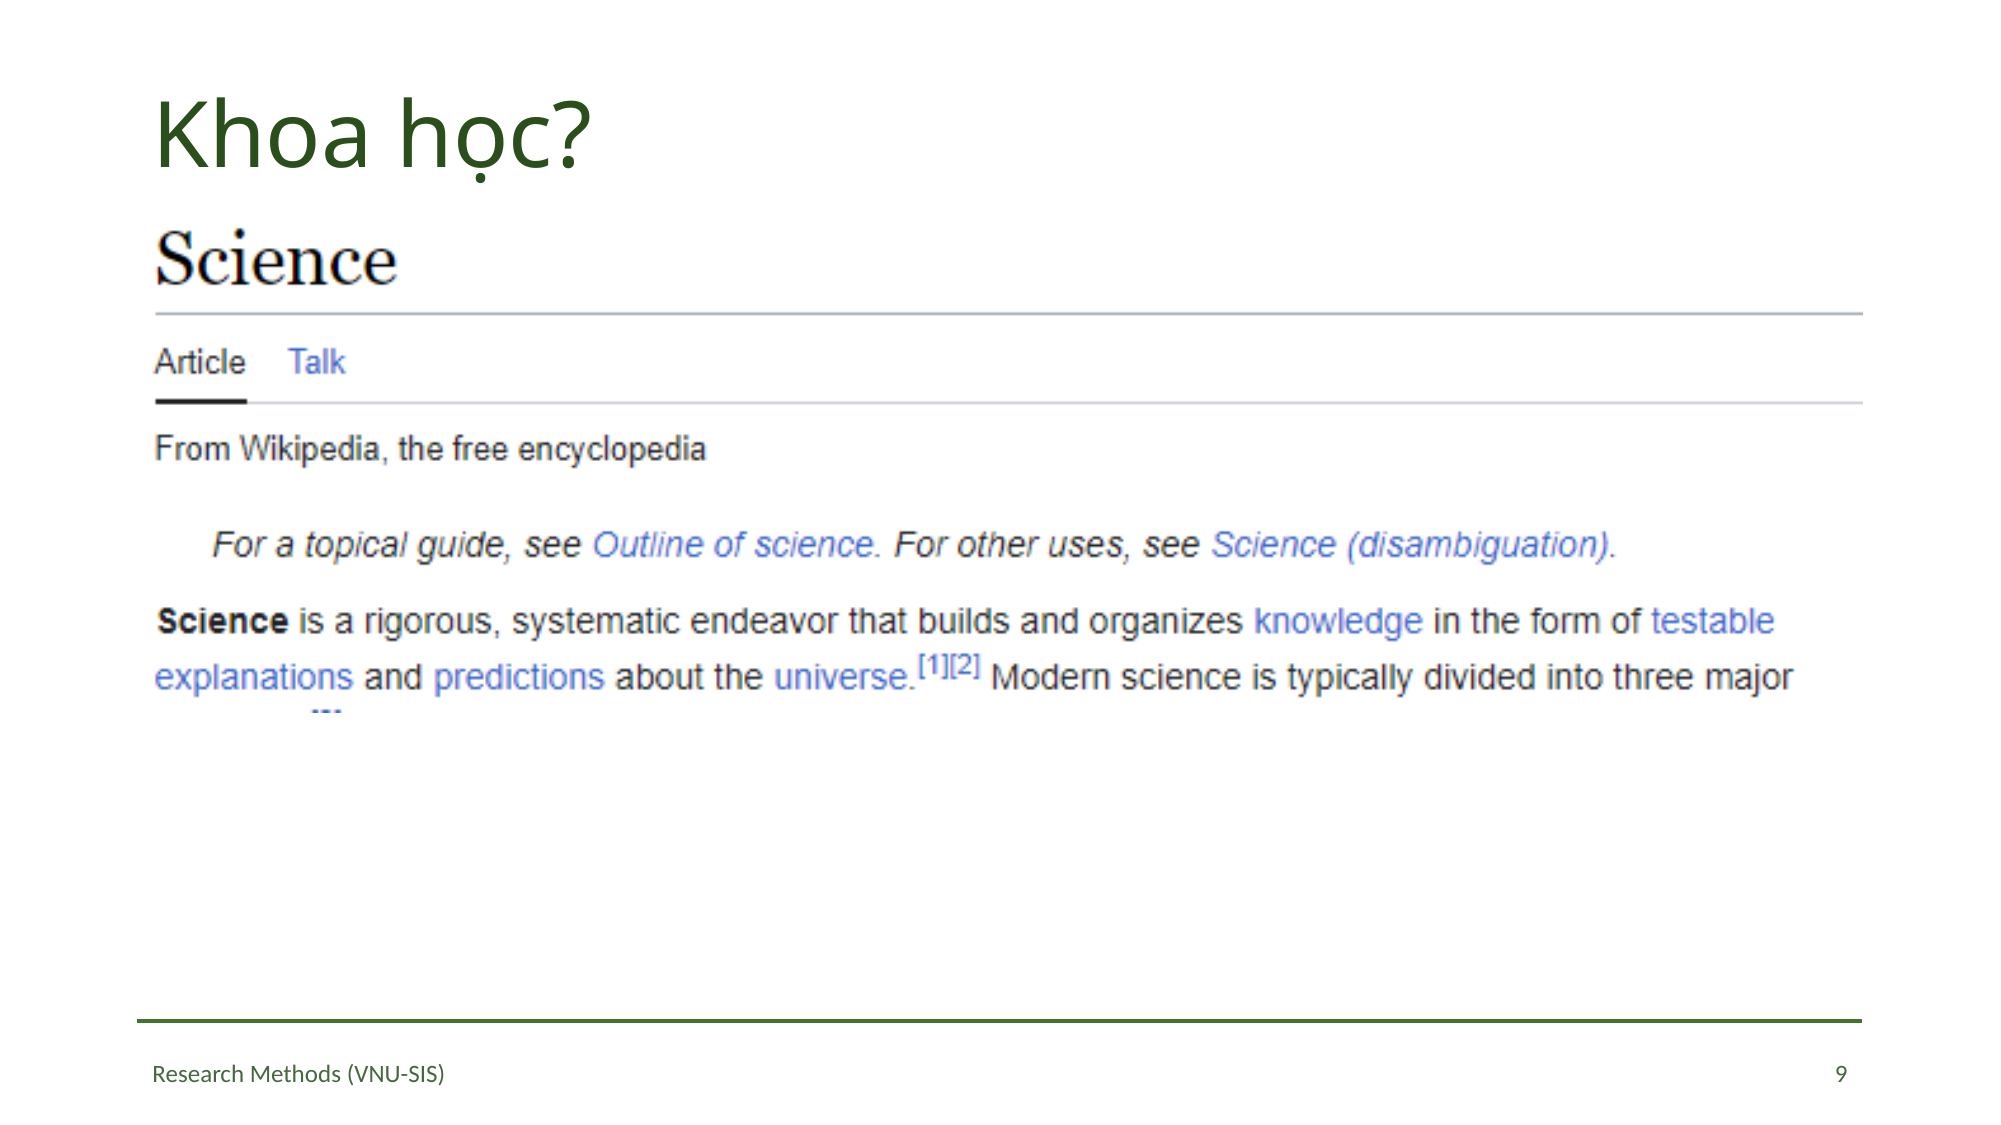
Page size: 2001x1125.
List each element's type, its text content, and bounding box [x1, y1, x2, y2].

picture [70, 186, 1863, 713]
footer Research Methods (VNU-SIS) [137, 1042, 514, 1103]
slide_number 9 [1412, 1042, 1863, 1103]
title Khoa học? [137, 59, 1863, 186]
